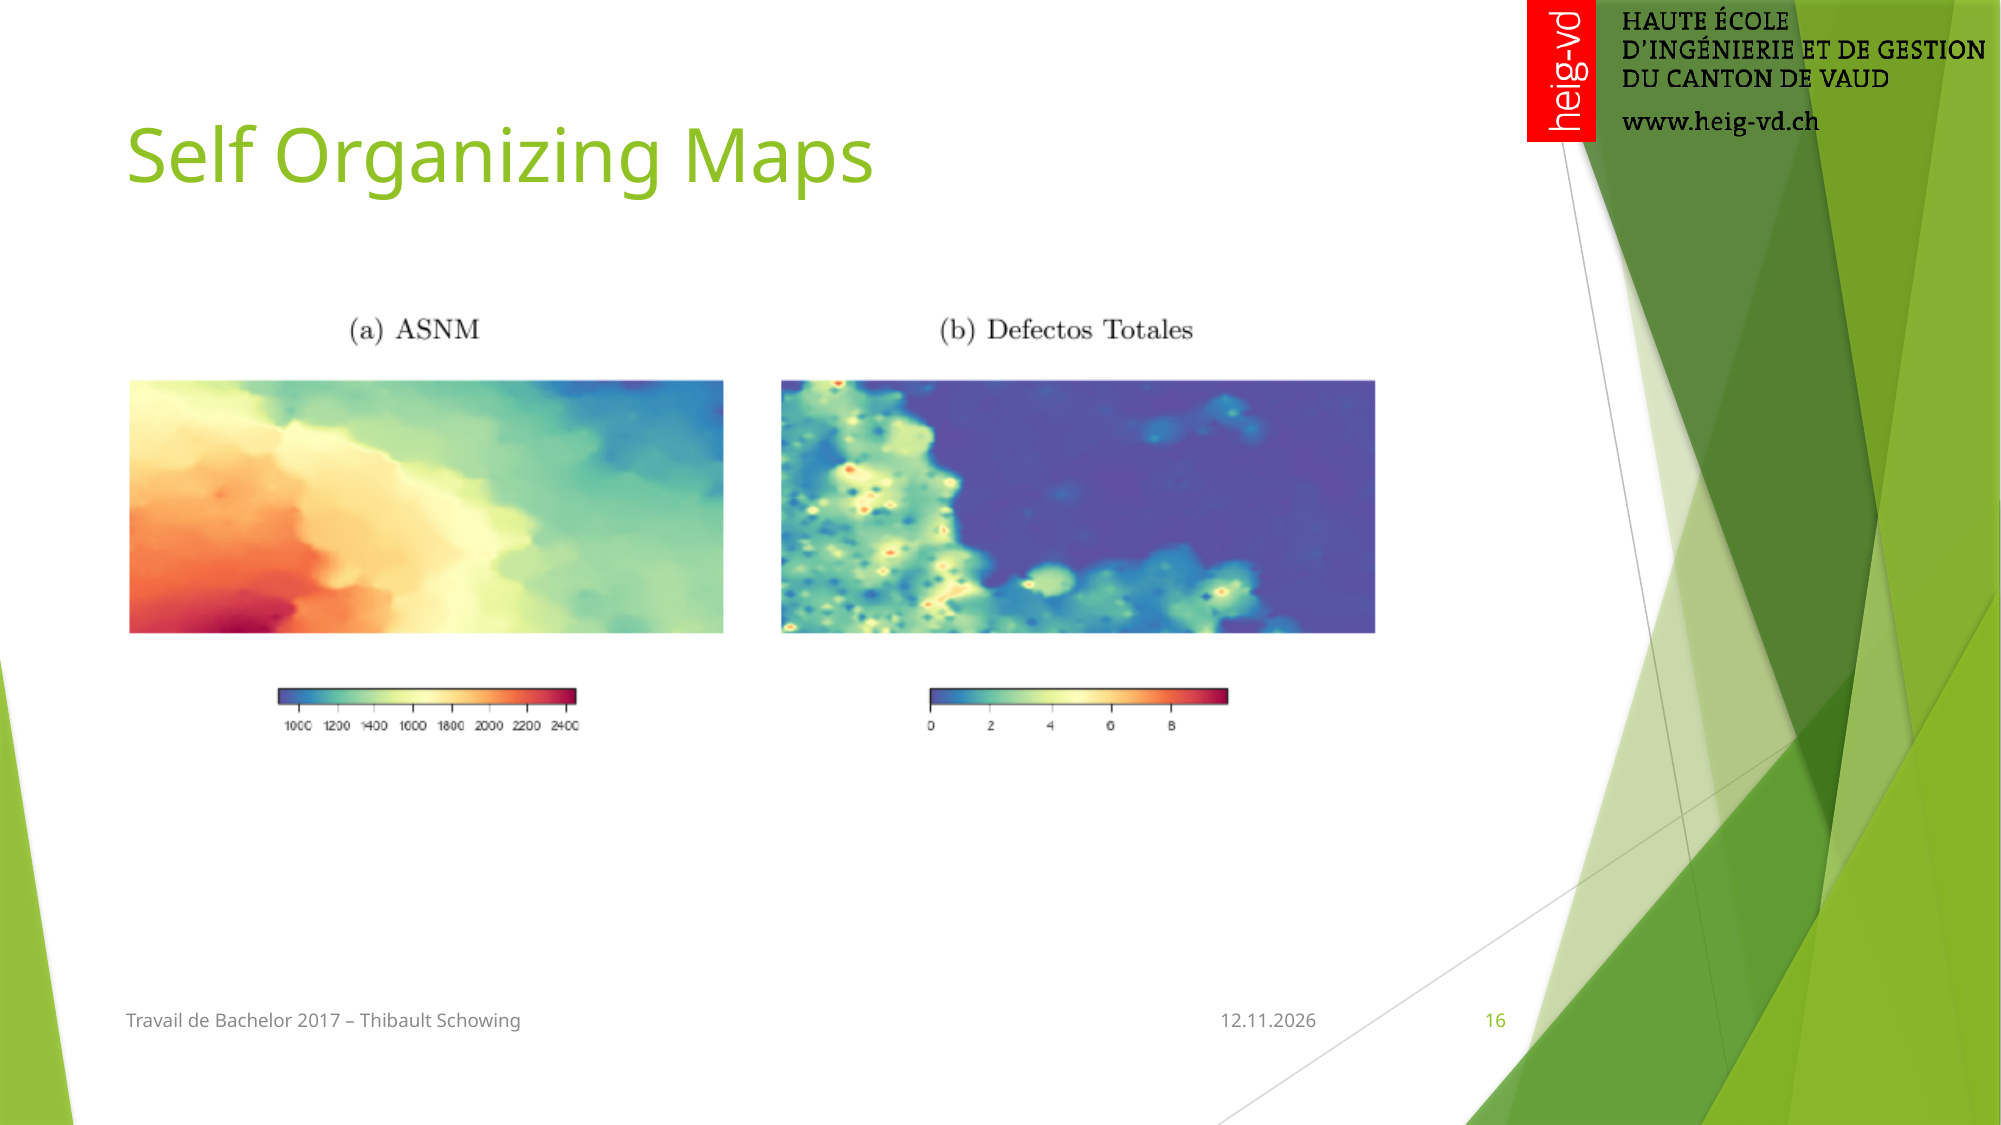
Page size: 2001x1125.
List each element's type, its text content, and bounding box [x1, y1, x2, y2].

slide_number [1181, 991, 1332, 1051]
title Self Organizing Maps [111, 99, 1522, 317]
picture [110, 284, 1403, 751]
footer Travail de Bachelor 2017 – Thibault Schowing [111, 991, 1145, 1051]
slide_number 16 [1409, 991, 1522, 1051]
picture [1527, 0, 1985, 142]
